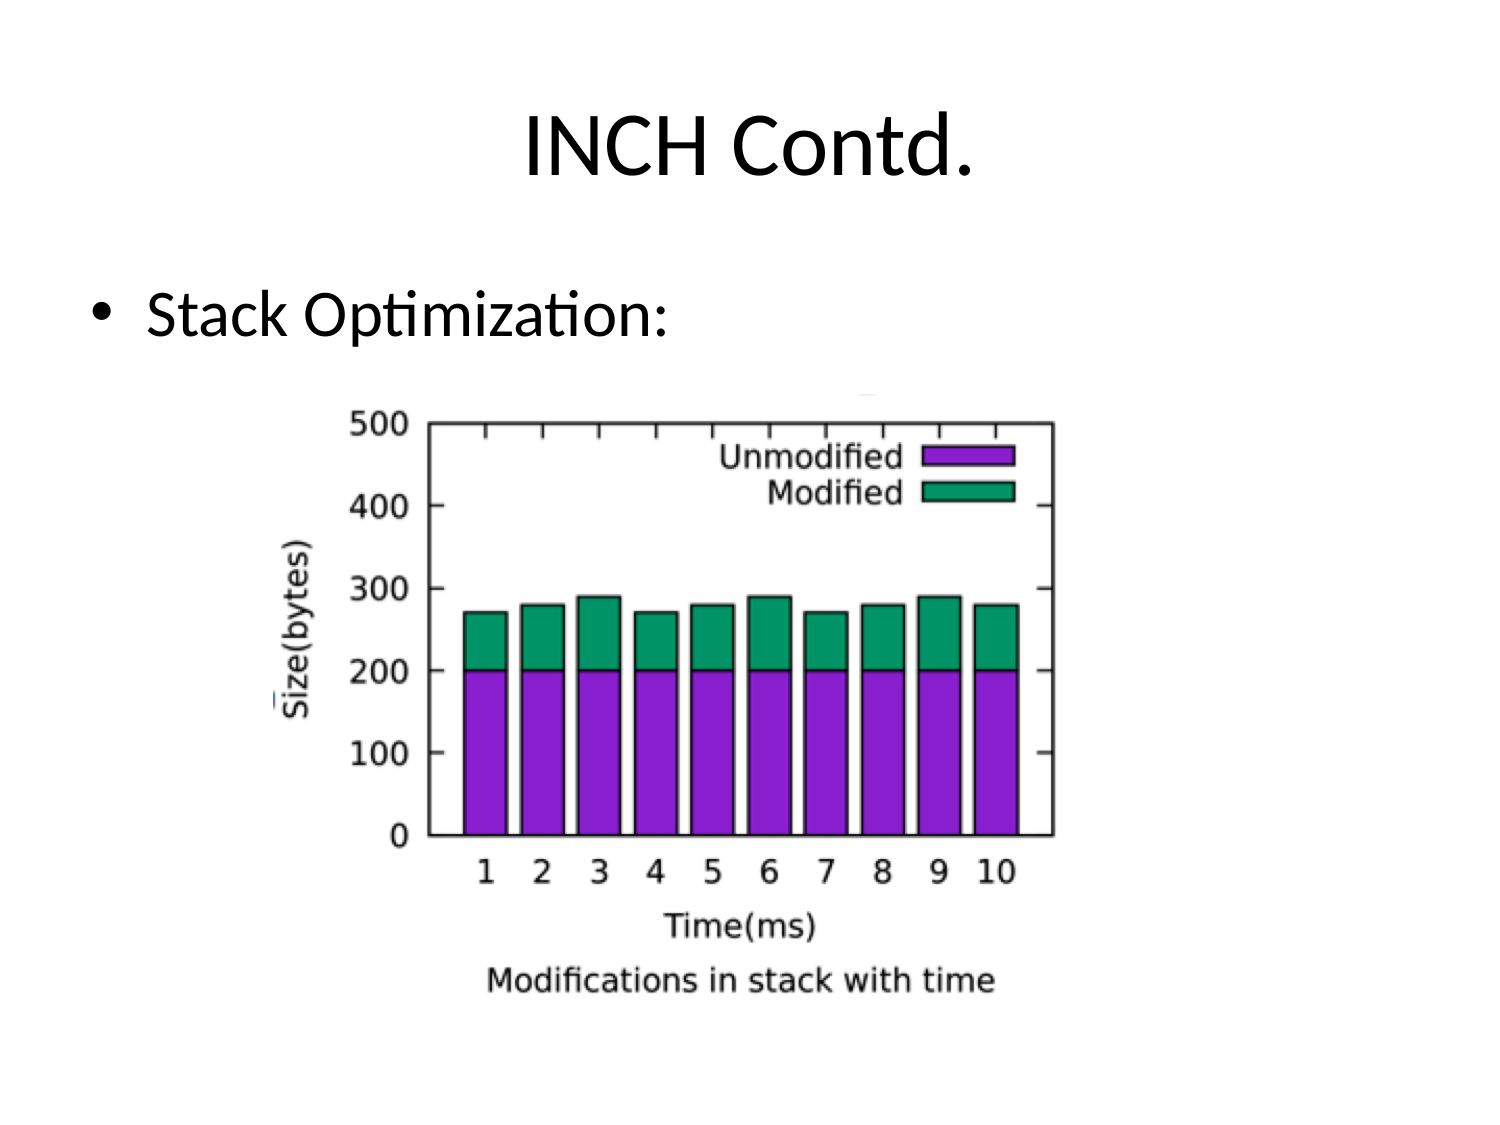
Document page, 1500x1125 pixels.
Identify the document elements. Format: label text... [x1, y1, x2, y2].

list Stack Optimization: [75, 262, 1425, 1005]
title INCH Contd. [75, 45, 1425, 233]
picture [273, 394, 1170, 1006]
